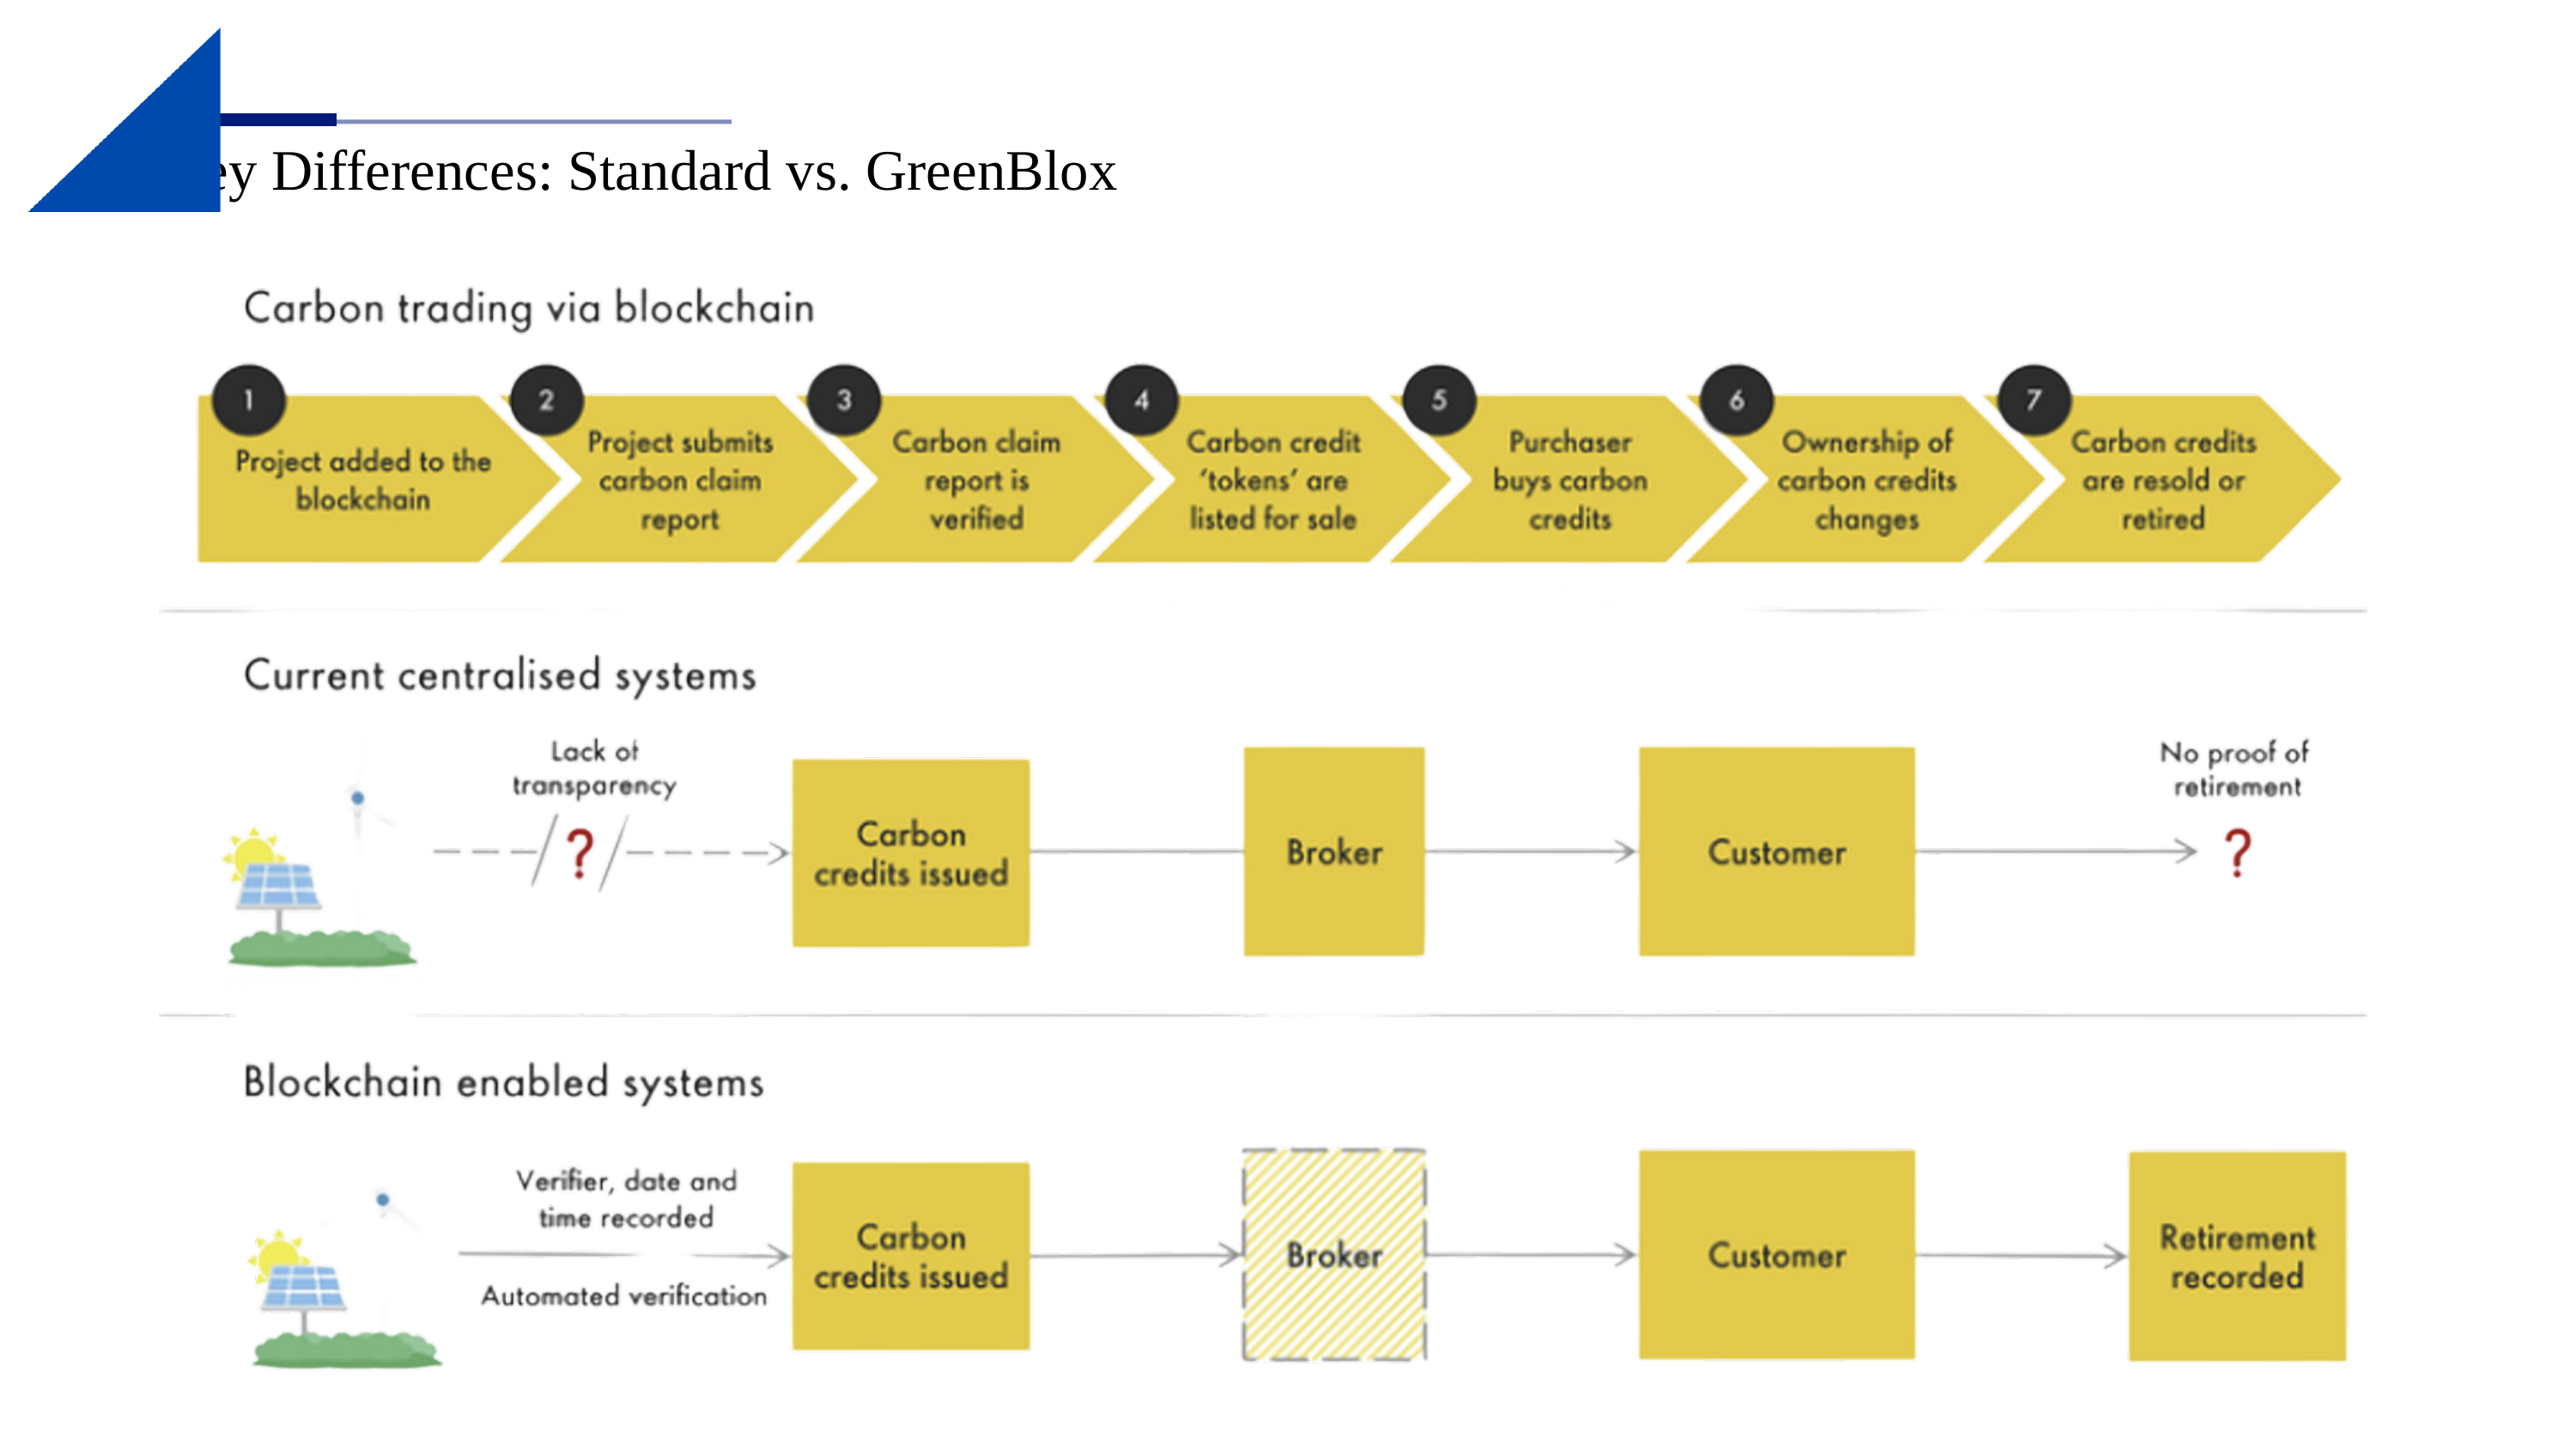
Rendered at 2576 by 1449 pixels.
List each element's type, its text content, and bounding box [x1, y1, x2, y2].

text_box Key Differences: Standard vs. GreenBlox [221, 141, 1225, 202]
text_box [348, 119, 734, 124]
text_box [161, 112, 344, 127]
text_box [27, 27, 221, 212]
text_box [143, 228, 2433, 1449]
